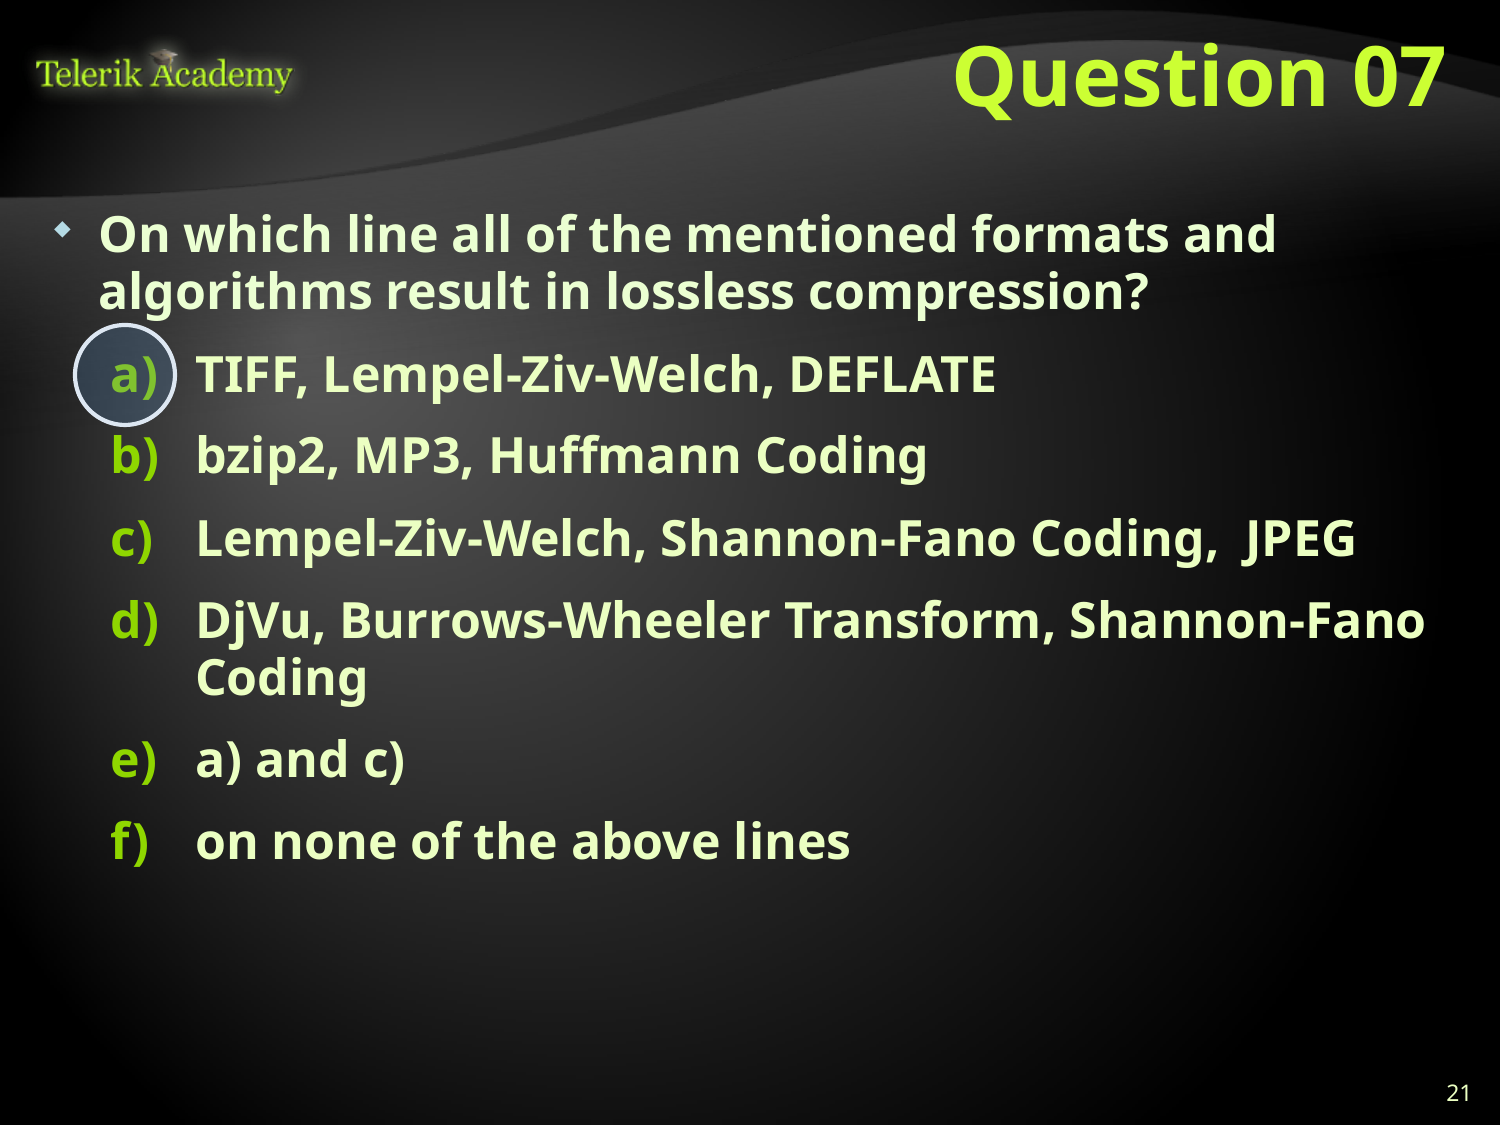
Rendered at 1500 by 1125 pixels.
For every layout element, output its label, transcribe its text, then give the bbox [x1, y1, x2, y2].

list On which line all of the mentioned formats and algorithms result in lossless compression? TIFF, Lempel-Ziv-Welch, DEFLATE bzip2, MP3, Huffmann Coding Lempel-Ziv-Welch, Shannon-Fano Coding, JPEG DjVu, Burrows-Wheeler Transform, Shannon-Fano Coding а) and c) on none of the above lines [37, 200, 1463, 1125]
text_box [72, 322, 178, 428]
slide_number 21 [1412, 1074, 1488, 1113]
title Question 07 [300, 12, 1463, 150]
picture [0, 0, 1500, 1125]
